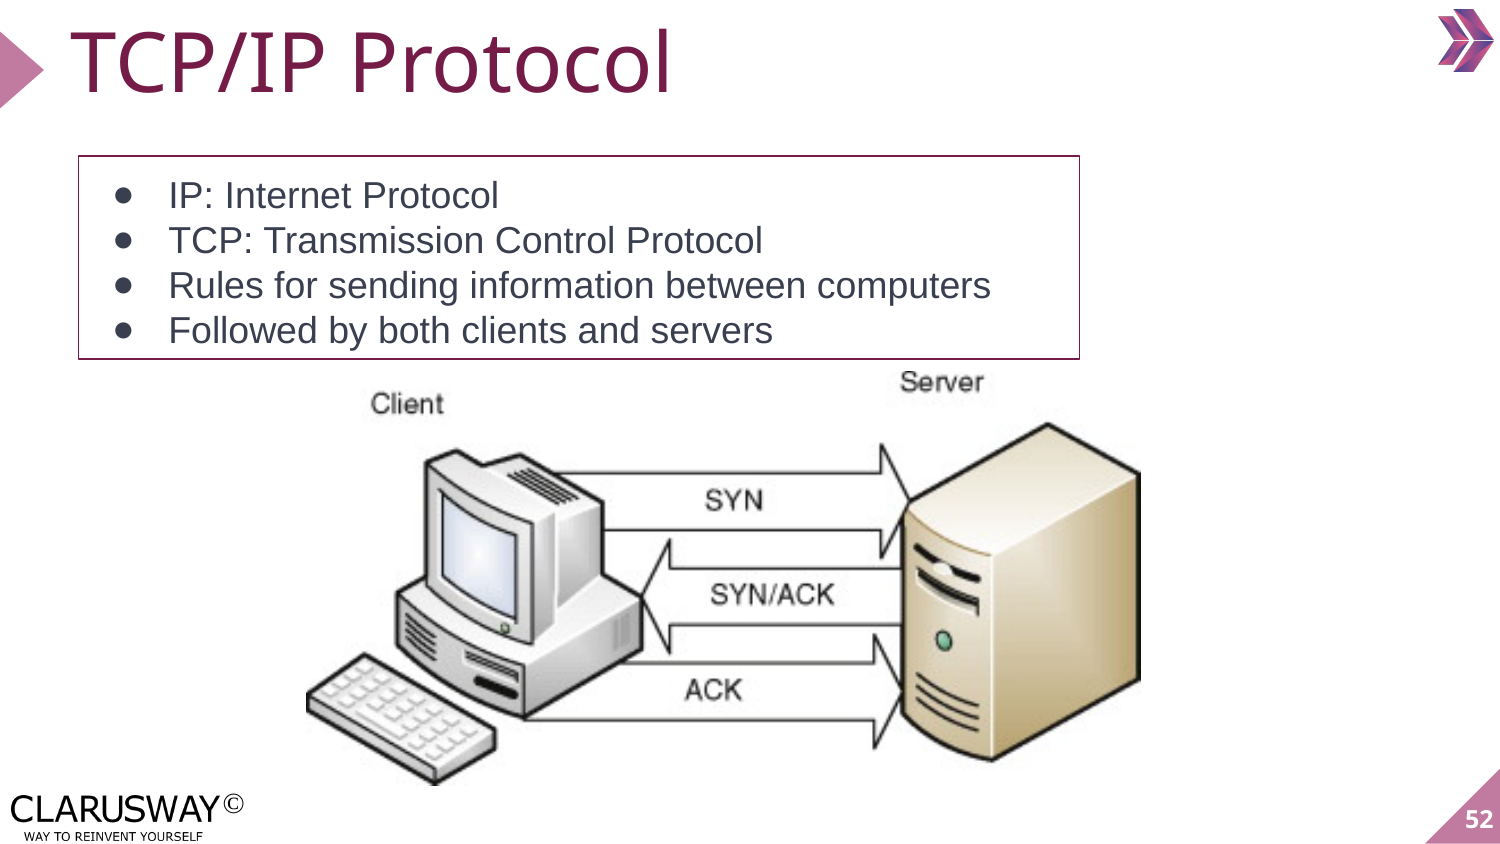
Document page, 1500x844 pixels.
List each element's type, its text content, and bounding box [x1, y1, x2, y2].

slide_number 52 [1418, 760, 1494, 838]
picture [11, 795, 220, 841]
text_box IP: Internet Protocol TCP: Transmission Control Protocol Rules for sending information between computers Followed by both clients and servers [78, 156, 1080, 359]
picture [306, 371, 1141, 787]
picture [1438, 9, 1494, 72]
title TCP/IP Protocol [70, 28, 1336, 132]
